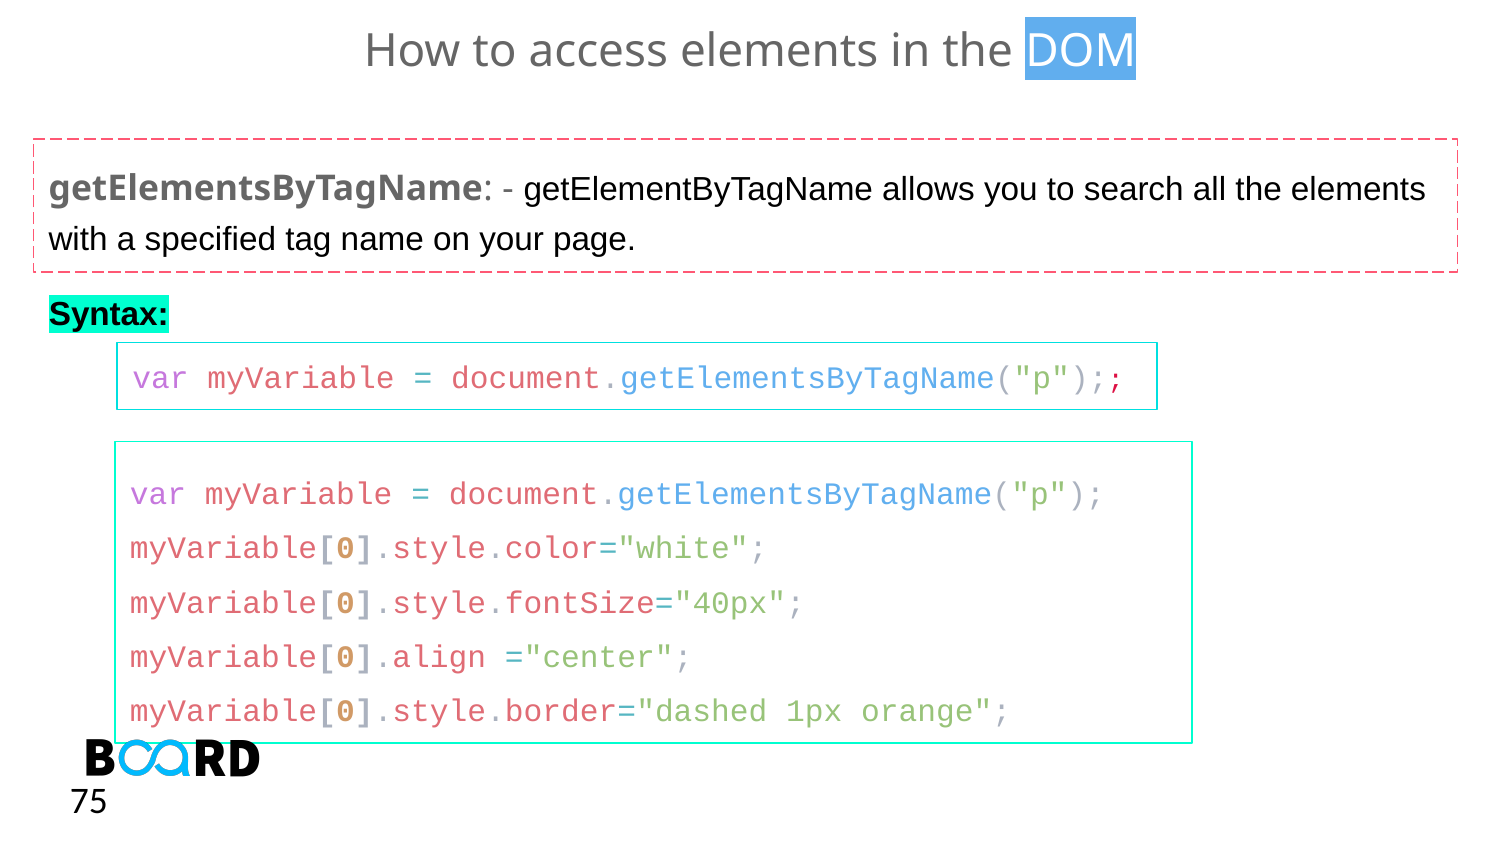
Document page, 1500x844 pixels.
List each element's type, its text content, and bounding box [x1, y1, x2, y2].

text_box var myVariable = document.getElementsByTagName("p");; [117, 342, 1158, 410]
slide_number ‹#› [54, 768, 405, 814]
text_box Syntax: [33, 277, 526, 348]
text_box var myVariable = document.getElementsByTagName("p"); myVariable[0].style.color="white"; myVariable[0].style.fontSize="40px"; myVariable[0].align ="center"; myVariable[0].style.border="dashed 1px orange"; [114, 441, 1192, 743]
text_box getElementsByTagName: - getElementByTagName allows you to search all the elements with a specified tag name on your page. [33, 139, 1458, 273]
text_box How to access elements in the DOM [0, 0, 1500, 91]
picture [81, 734, 265, 782]
